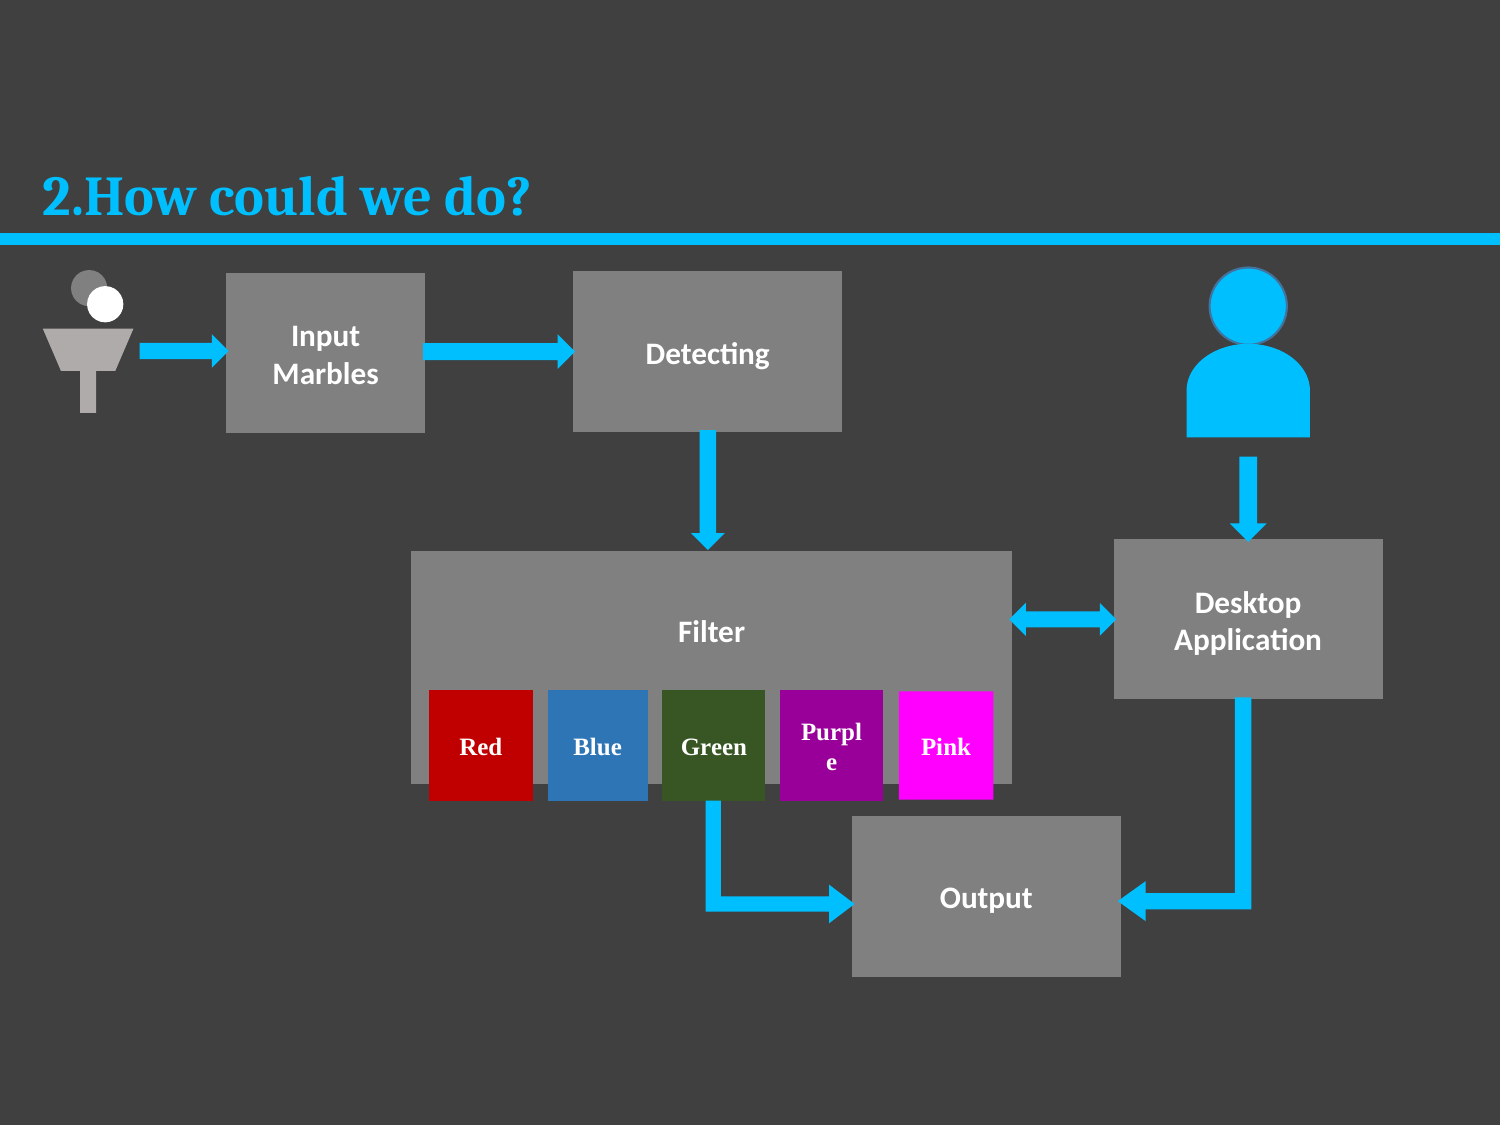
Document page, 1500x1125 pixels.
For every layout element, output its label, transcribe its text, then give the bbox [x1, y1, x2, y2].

text_box [690, 430, 725, 550]
text_box [1011, 602, 1117, 636]
text_box [422, 334, 576, 369]
text_box [1117, 697, 1252, 922]
text_box Detecting [573, 271, 842, 432]
text_box 2.How could we do? [0, 140, 576, 238]
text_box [412, 552, 1011, 800]
text_box Output [852, 816, 1121, 977]
text_box Input Marbles [226, 273, 425, 433]
text_box [705, 800, 855, 924]
text_box [1229, 456, 1267, 542]
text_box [42, 270, 134, 414]
text_box 2.How could we do? [0, 240, 576, 245]
text_box Desktop Application [1114, 539, 1383, 699]
text_box [139, 334, 229, 368]
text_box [1187, 267, 1309, 437]
